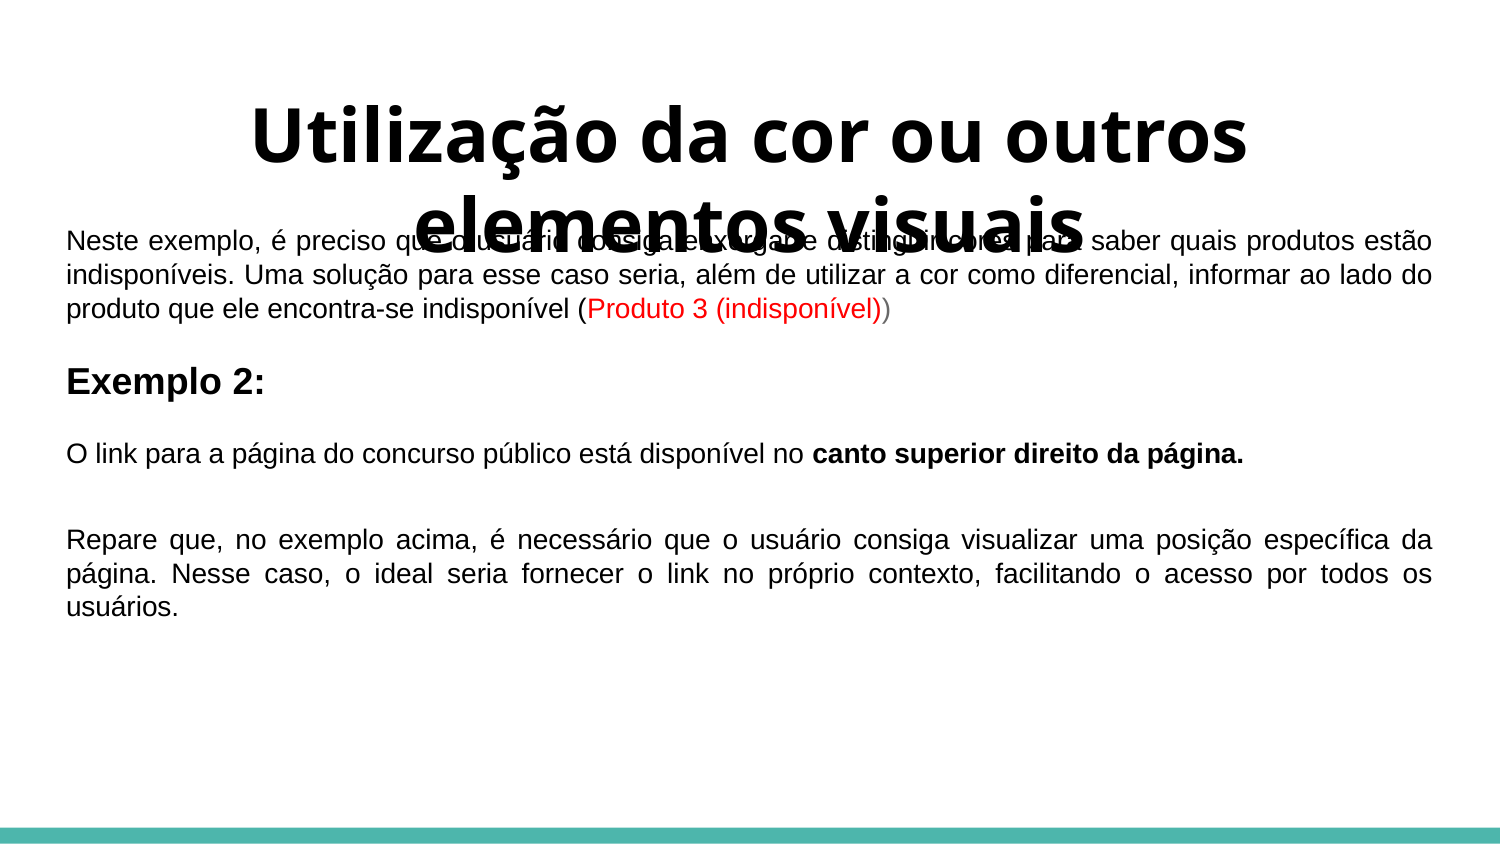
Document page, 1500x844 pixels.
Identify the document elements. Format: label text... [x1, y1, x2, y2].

title Utilização da cor ou outros elementos visuais [51, 72, 1449, 189]
list Neste exemplo, é preciso que o usuário consiga enxergar e distinguir cores para saber quais produtos estão indisponíveis. Uma solução para esse caso seria, além de utilizar a cor como diferencial, informar ao lado do produto que ele encontra-se indisponível (Produto 3 (indisponível)) Exemplo 2: O link para a página do concurso público está disponível no canto superior direito da página. Repare que, no exemplo acima, é necessário que o usuário consiga visualizar uma posição específica da página. Nesse caso, o ideal seria fornecer o link no próprio contexto, facilitando o acesso por todos os usuários. [51, 207, 1449, 750]
